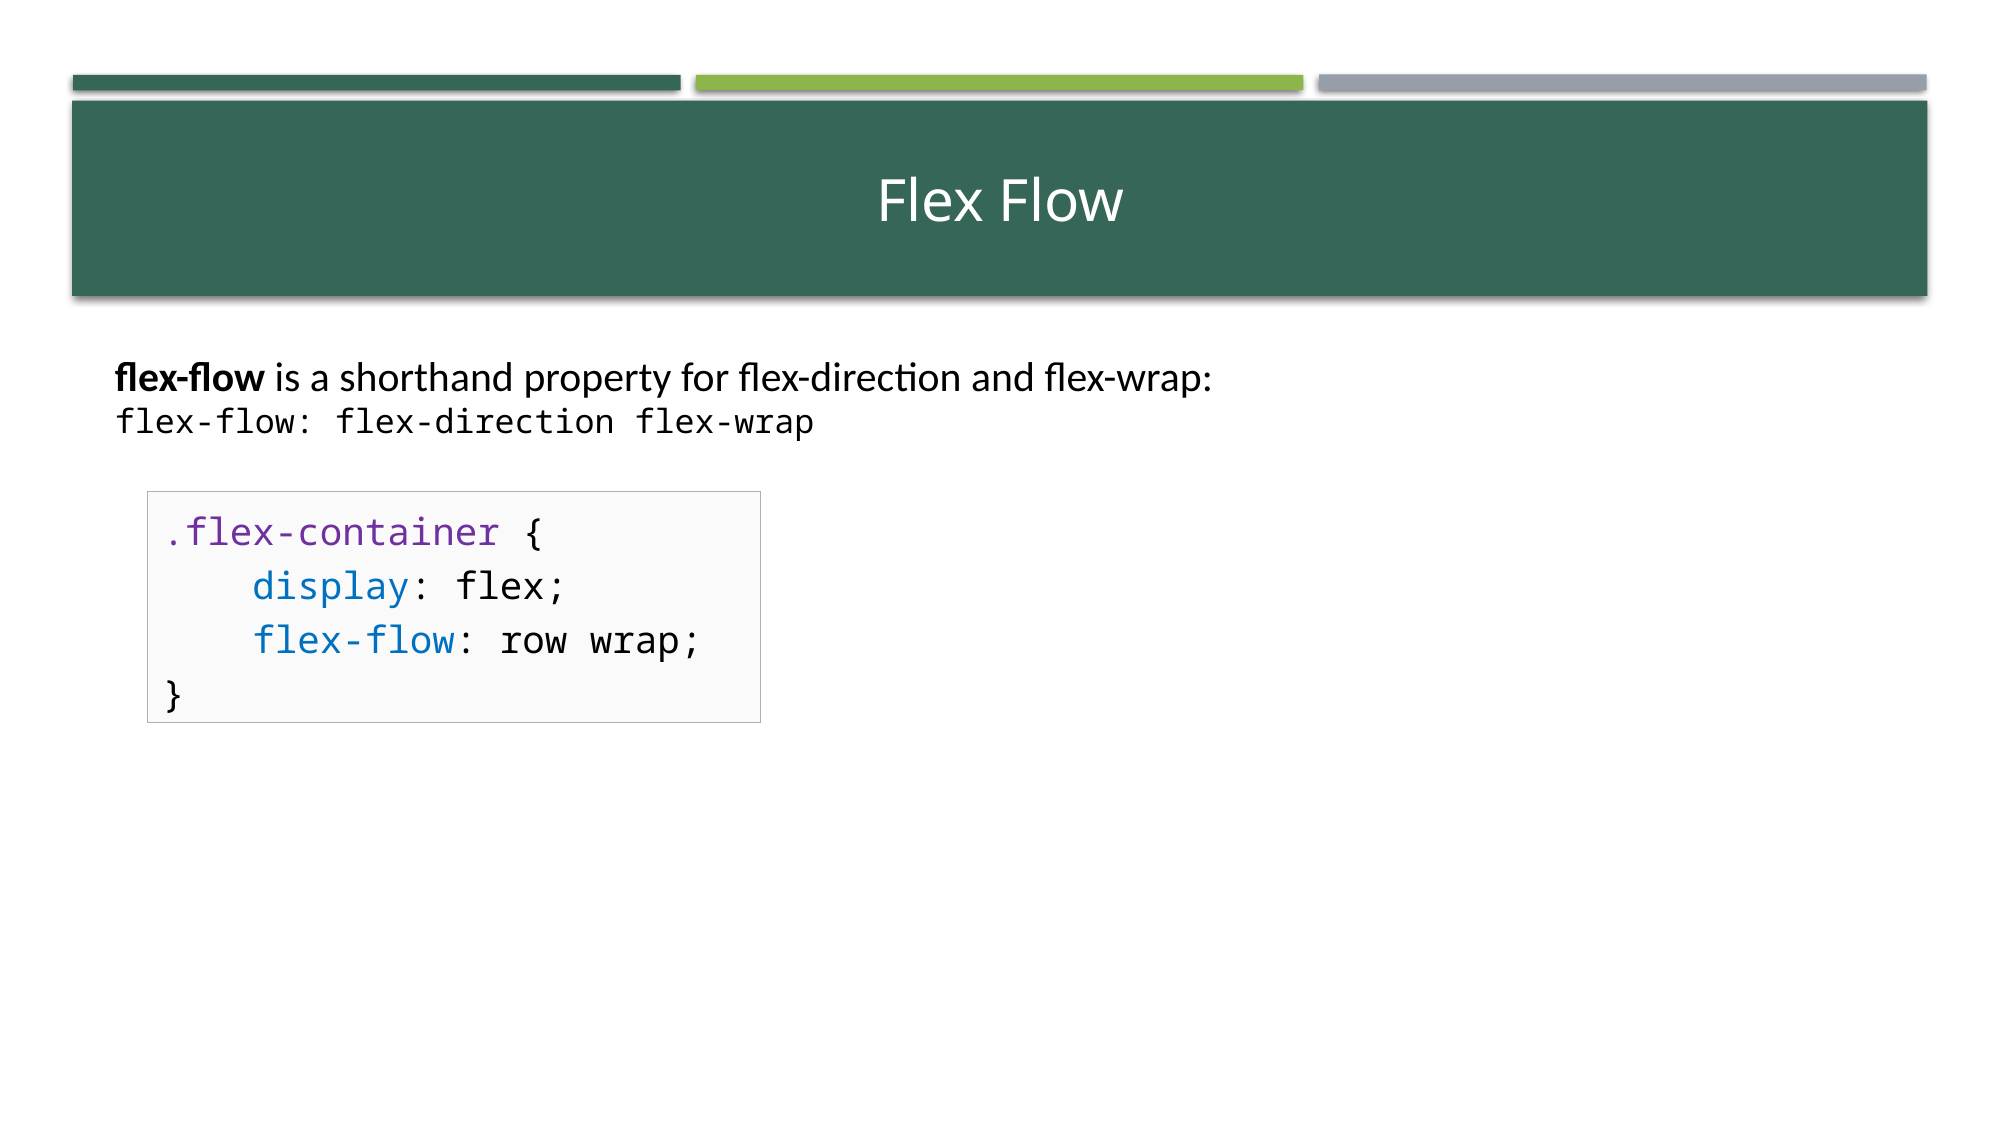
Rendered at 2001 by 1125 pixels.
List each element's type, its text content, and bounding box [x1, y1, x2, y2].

text_box .flex-container { display: flex; flex-flow: row wrap; } [147, 491, 761, 723]
title Flex Flow [95, 152, 1905, 241]
text_box flex-flow is a shorthand property for flex-direction and flex-wrap: flex-flow: flex-direction flex-wrap [100, 342, 1229, 447]
